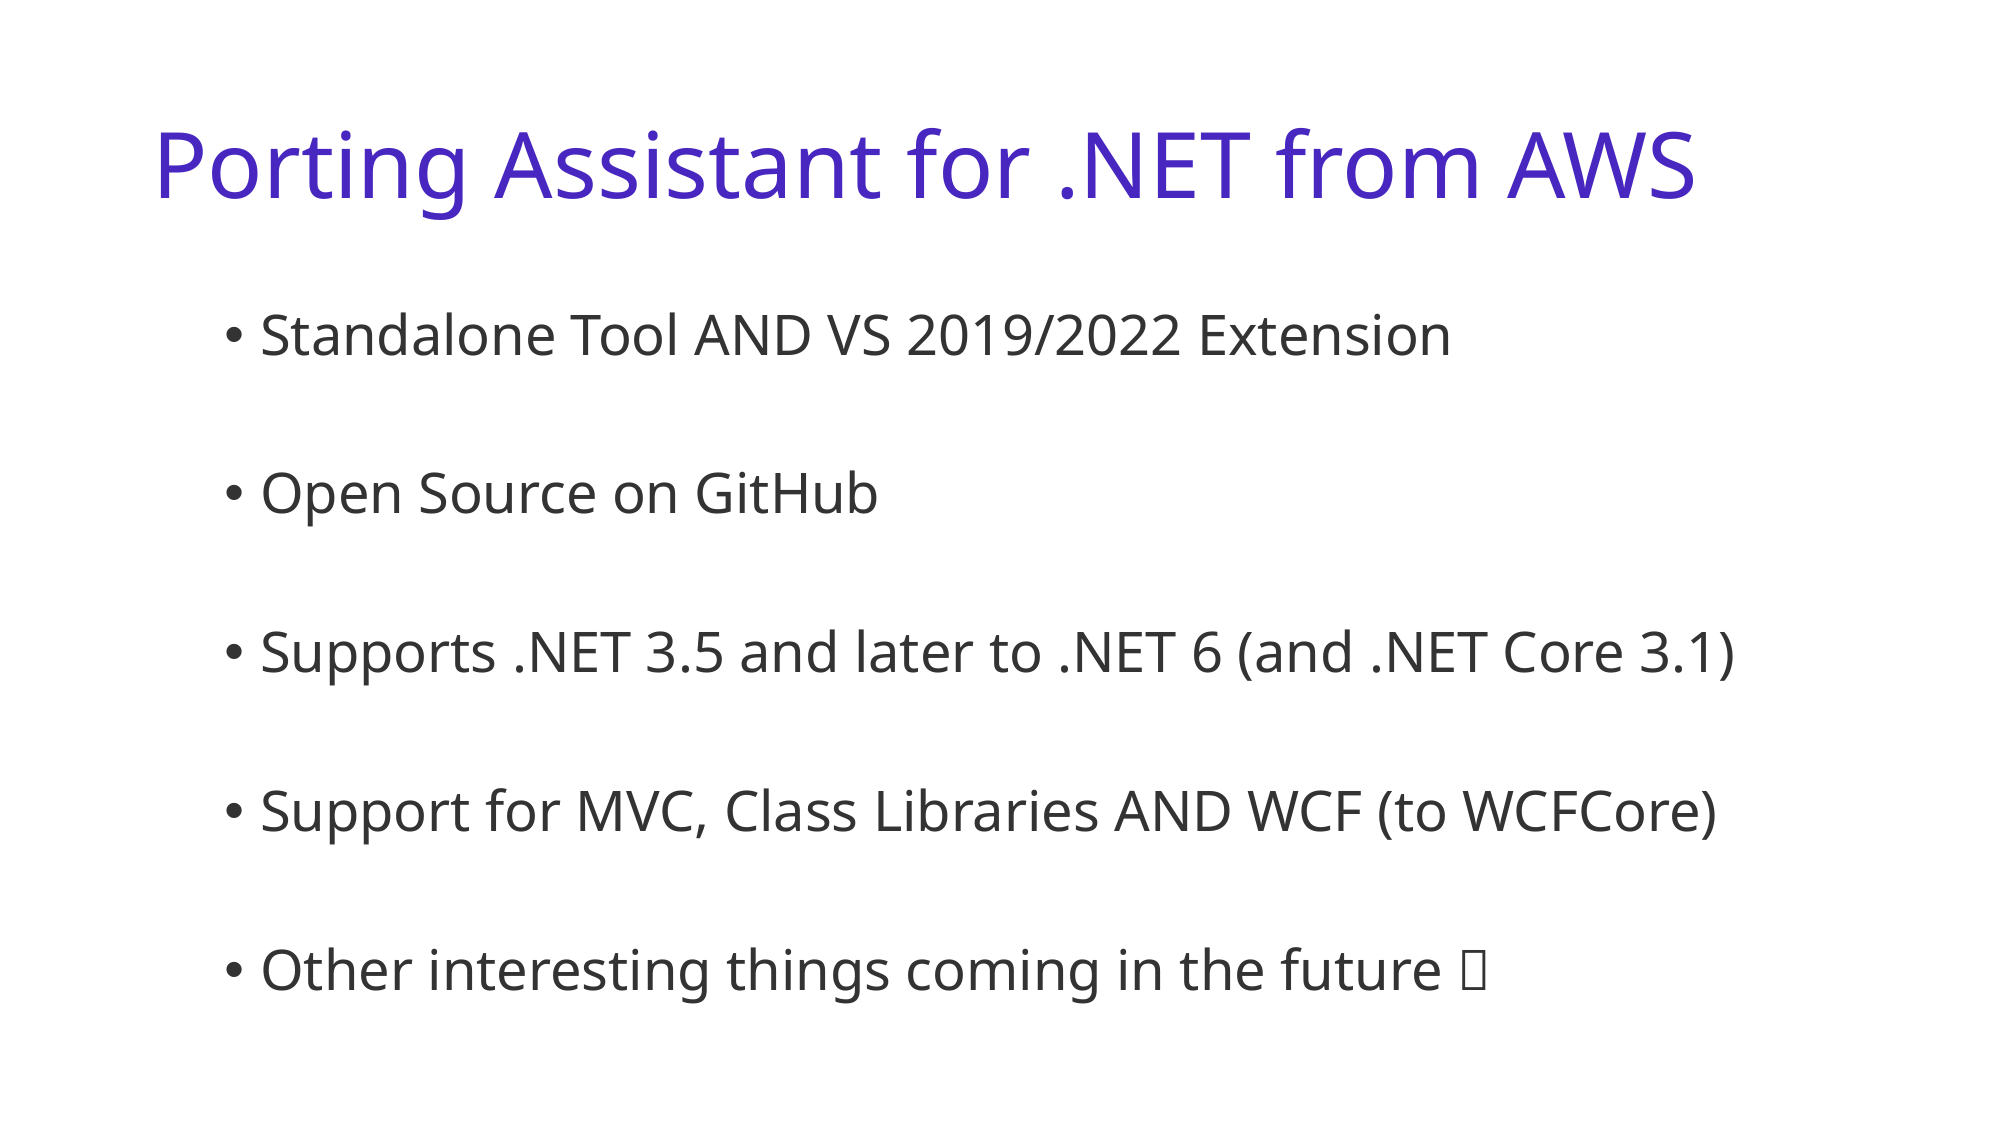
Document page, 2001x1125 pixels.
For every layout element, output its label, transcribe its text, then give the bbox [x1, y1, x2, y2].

list Standalone Tool AND VS 2019/2022 Extension Open Source on GitHub Supports .NET 3.5 and later to .NET 6 (and .NET Core 3.1) Support for MVC, Class Libraries AND WCF (to WCFCore) Other interesting things coming in the future  [137, 299, 1863, 1014]
title Porting Assistant for .NET from AWS [137, 59, 1863, 278]
